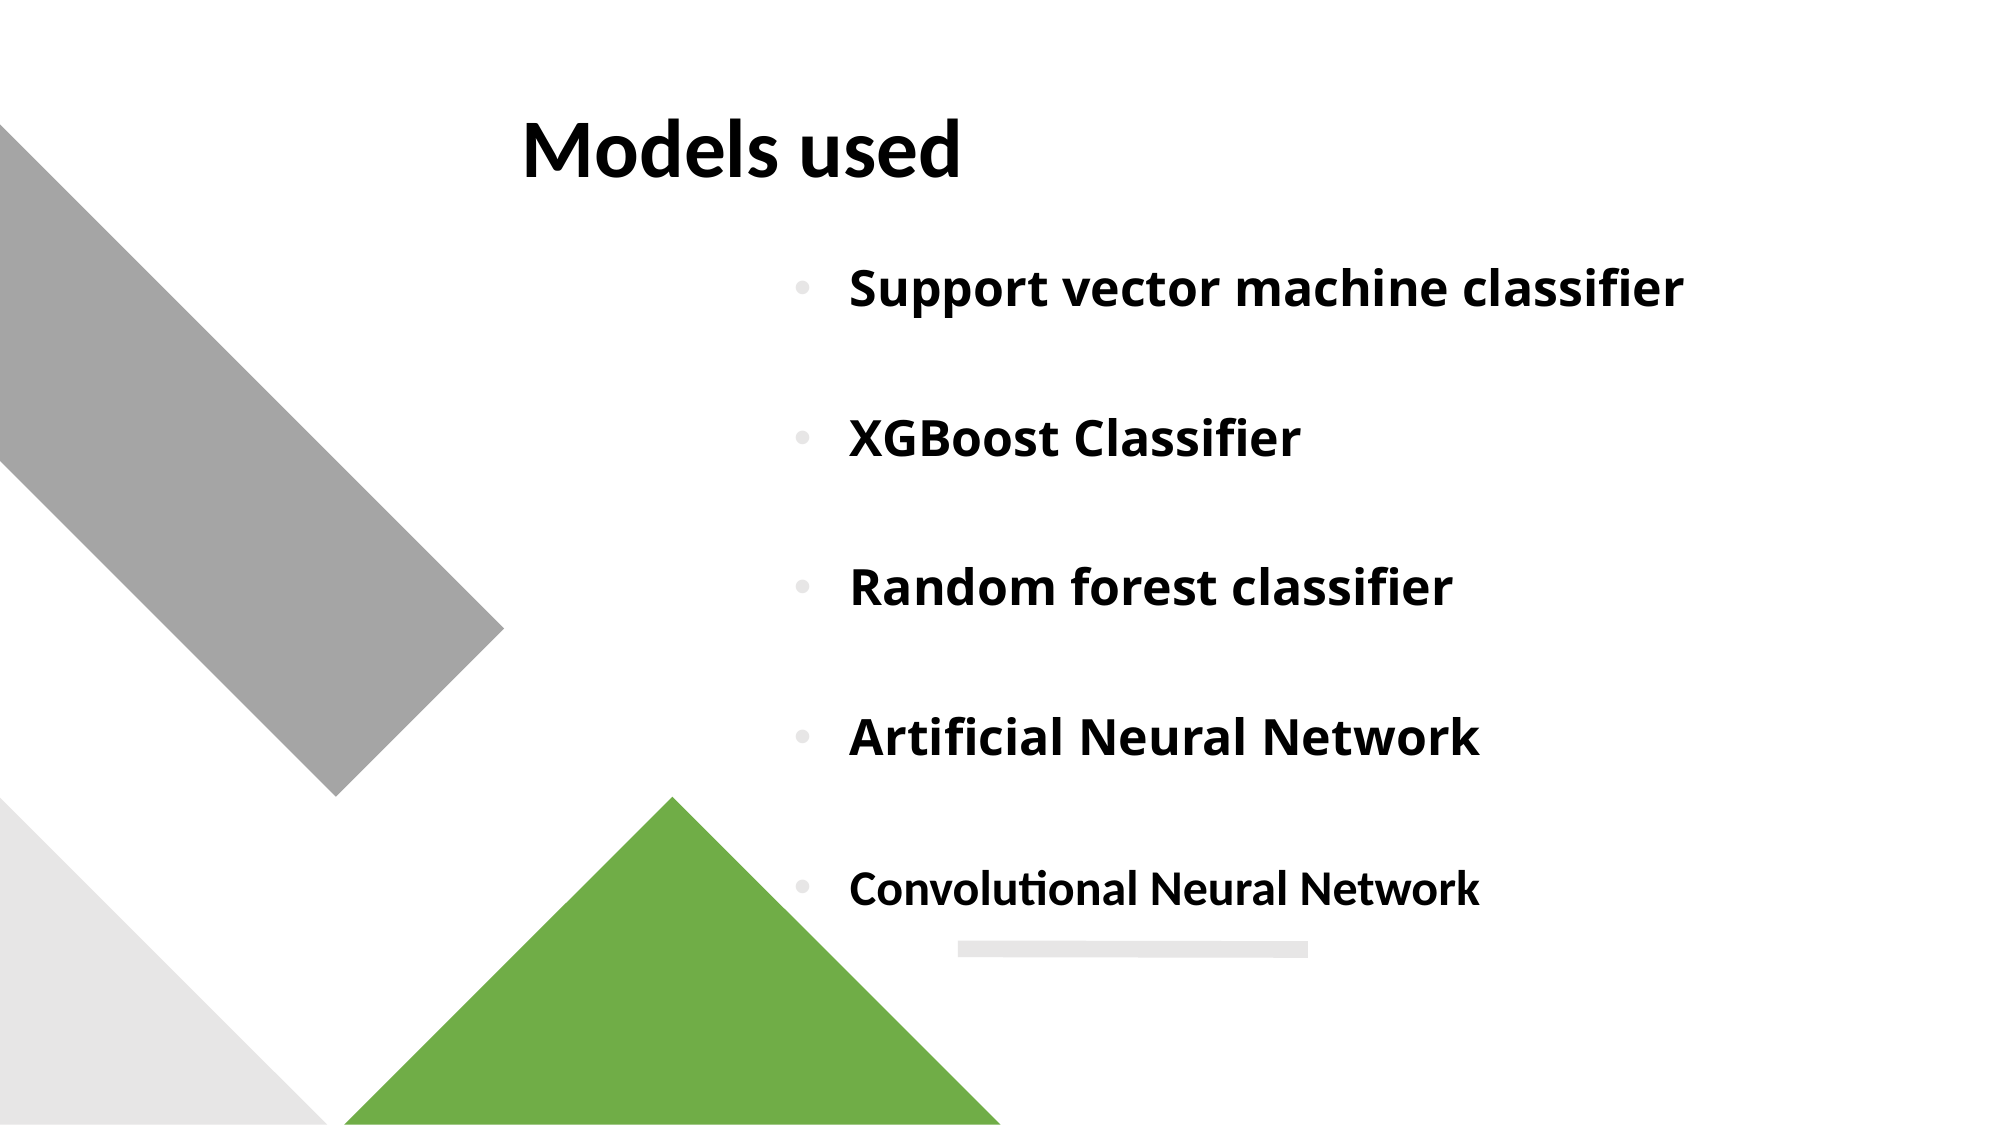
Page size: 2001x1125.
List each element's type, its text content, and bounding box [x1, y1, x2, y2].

title Models used [521, 38, 1270, 196]
list Support vector machine classifier XGBoost Classifier Random forest classifier Artificial Neural Network Convolutional Neural Network [756, 263, 1966, 968]
